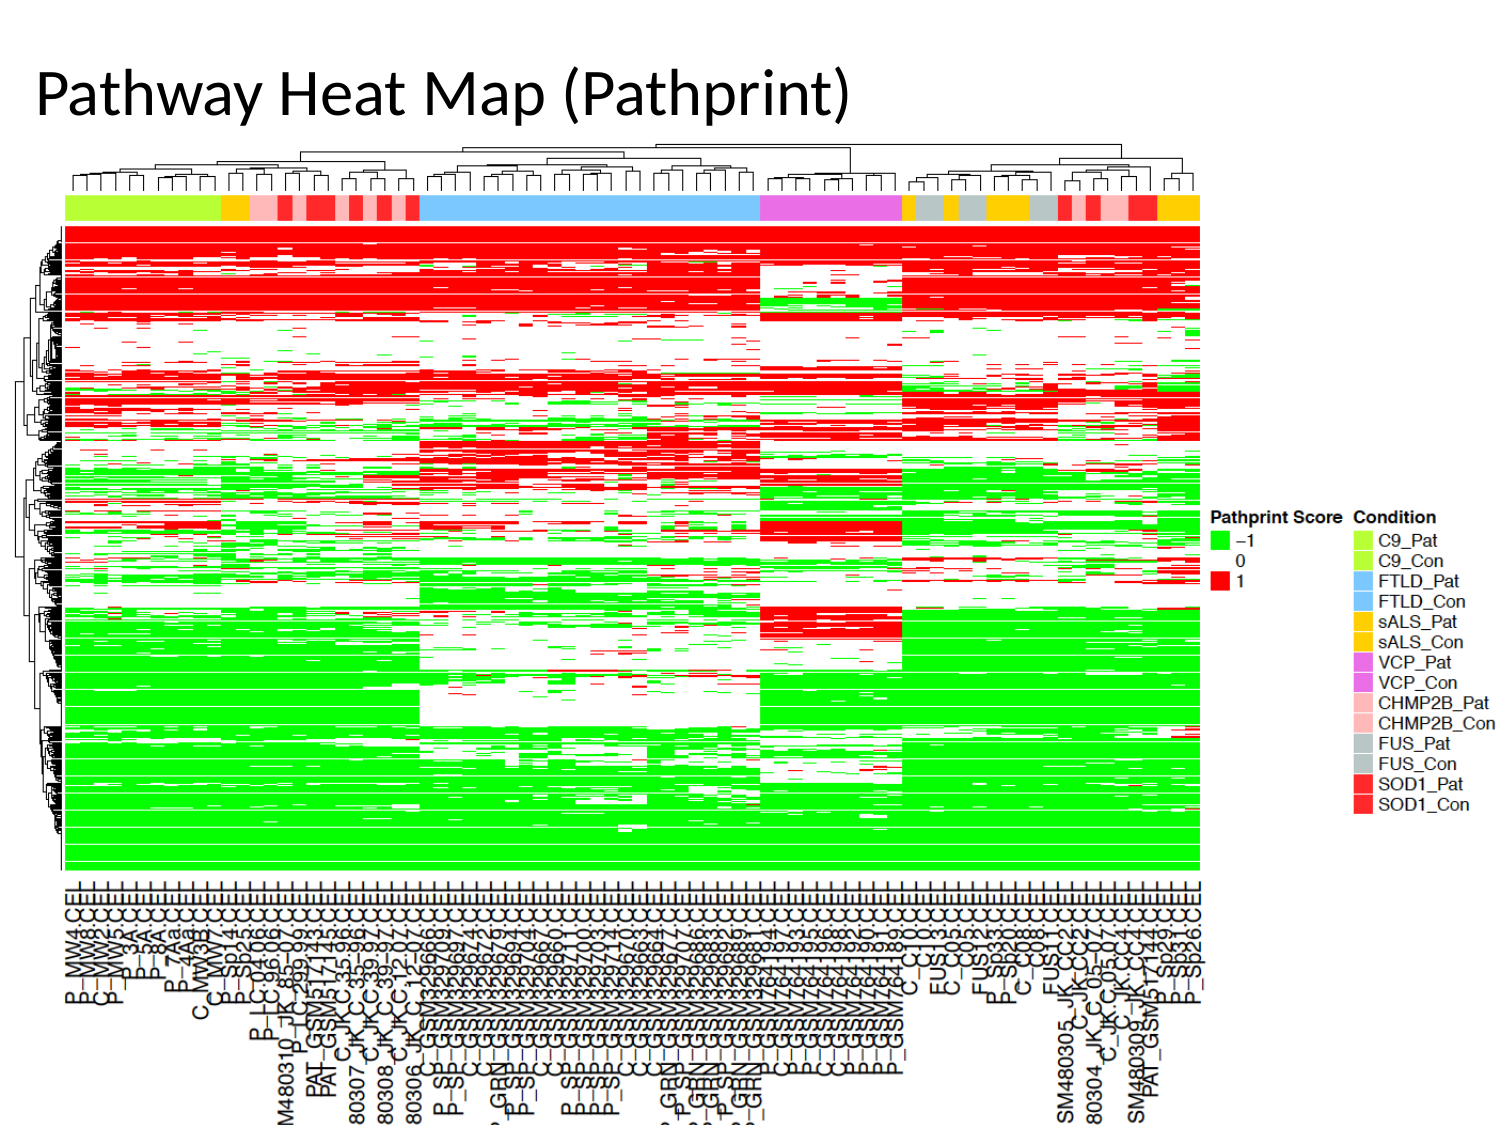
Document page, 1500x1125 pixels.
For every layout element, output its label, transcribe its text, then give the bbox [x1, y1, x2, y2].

title Pathway Heat Map (Pathprint) [20, 31, 1467, 133]
picture [0, 135, 1500, 1125]
